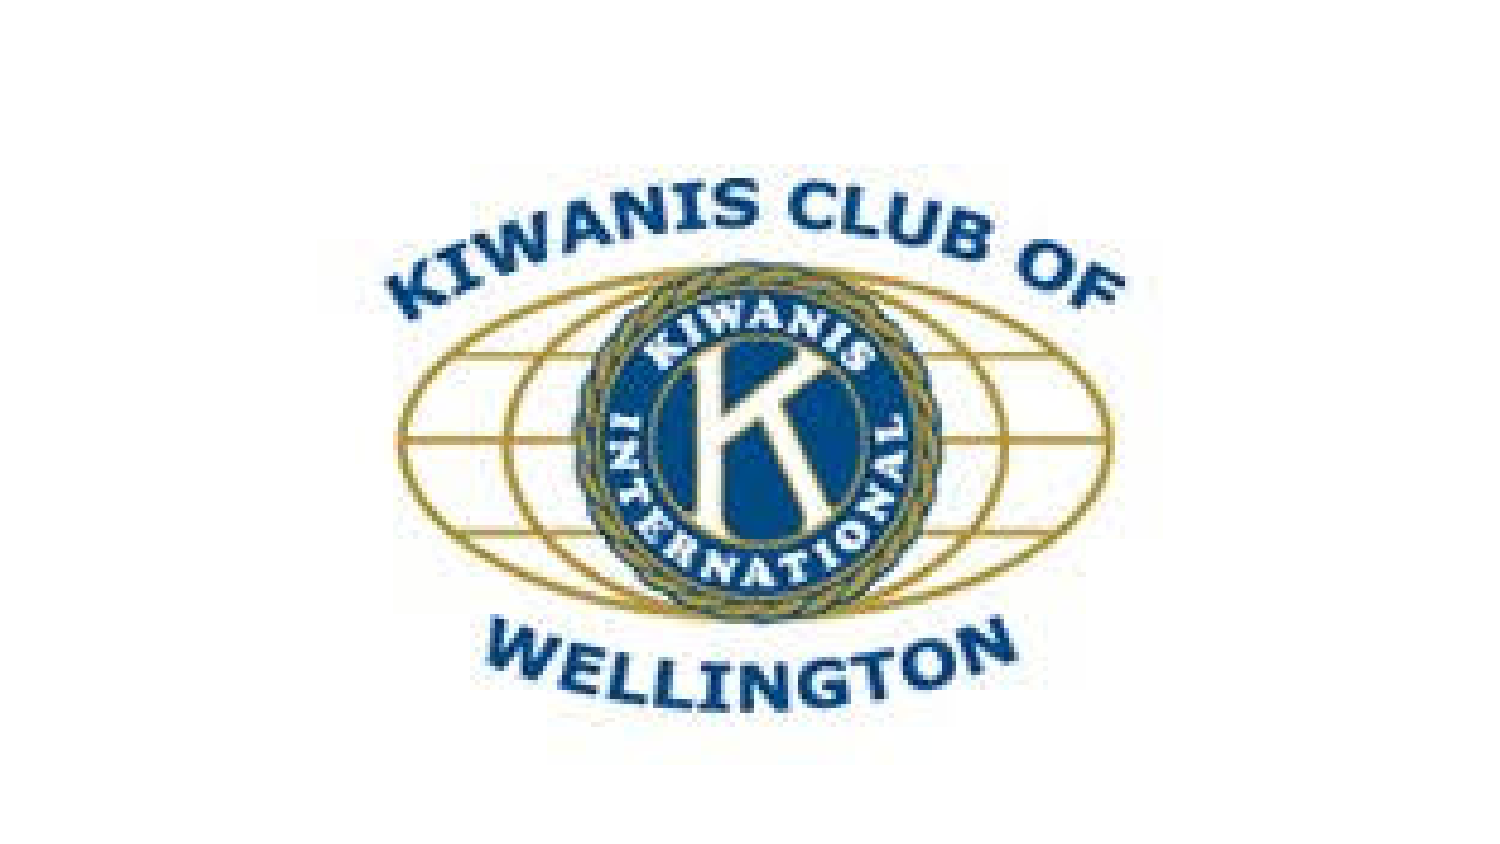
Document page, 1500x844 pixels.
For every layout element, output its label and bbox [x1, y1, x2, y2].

picture [316, 14, 1184, 844]
